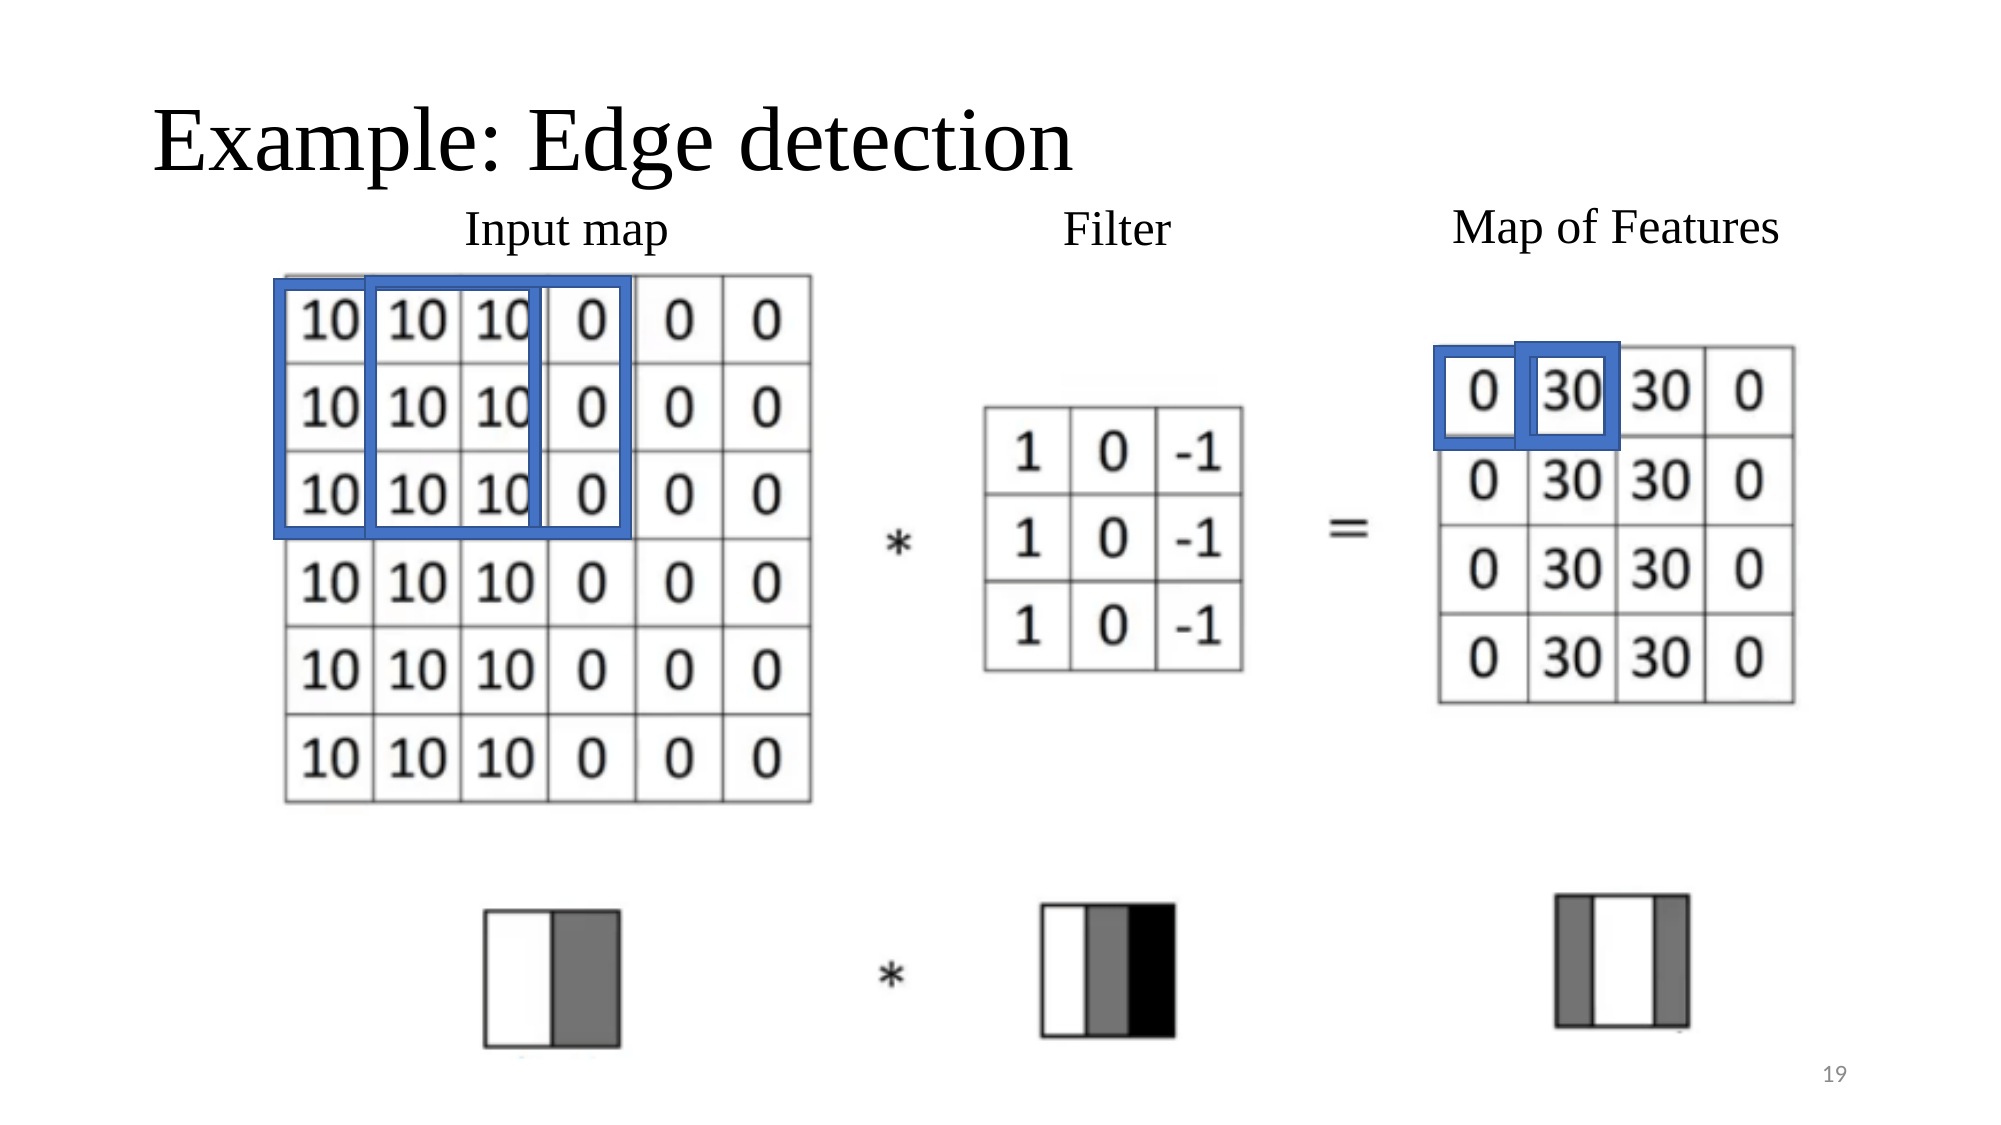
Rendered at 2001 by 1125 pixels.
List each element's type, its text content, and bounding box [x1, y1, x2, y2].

text_box Input map [449, 187, 684, 255]
picture [273, 255, 1822, 1080]
title Example: Edge detection [137, 32, 1863, 250]
text_box Filter [1048, 187, 1187, 255]
slide_number 19 [1412, 1042, 1863, 1103]
text_box Map of Features [1437, 186, 1796, 255]
